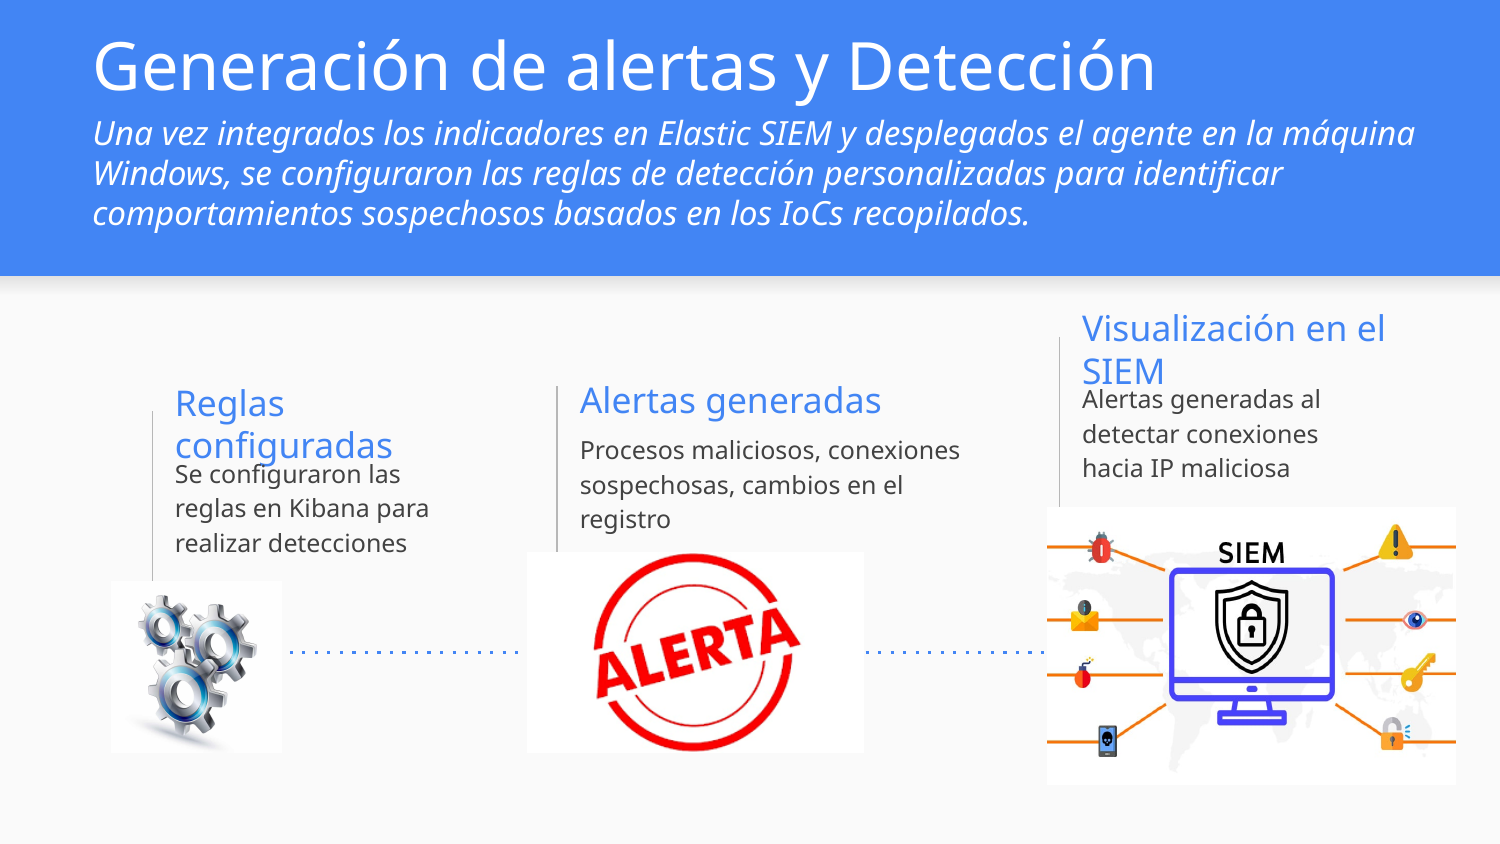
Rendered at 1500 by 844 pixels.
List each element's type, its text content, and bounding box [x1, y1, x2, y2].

title Visualización en el SIEM [1067, 316, 1494, 381]
list Se configuraron las reglas en Kibana para realizar detecciones [160, 438, 458, 526]
list Procesos maliciosos, conexiones sospechosas, cambios en el registro [564, 415, 1018, 511]
picture [111, 581, 282, 753]
title Generación de alertas y Detección Una vez integrados los indicadores en Elastic SIEM y desplegados el agente en la máquina Windows, se configuraron las reglas de detección personalizadas para identificar comportamientos sospechosos basados en los IoCs recopilados. [77, 63, 1465, 248]
title Alertas generadas [564, 367, 926, 415]
title Reglas configuradas [160, 391, 528, 456]
picture [527, 552, 864, 753]
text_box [152, 527, 1041, 778]
picture [1046, 506, 1456, 786]
list Alertas generadas al detectar conexiones hacia IP maliciosa [1067, 364, 1365, 460]
